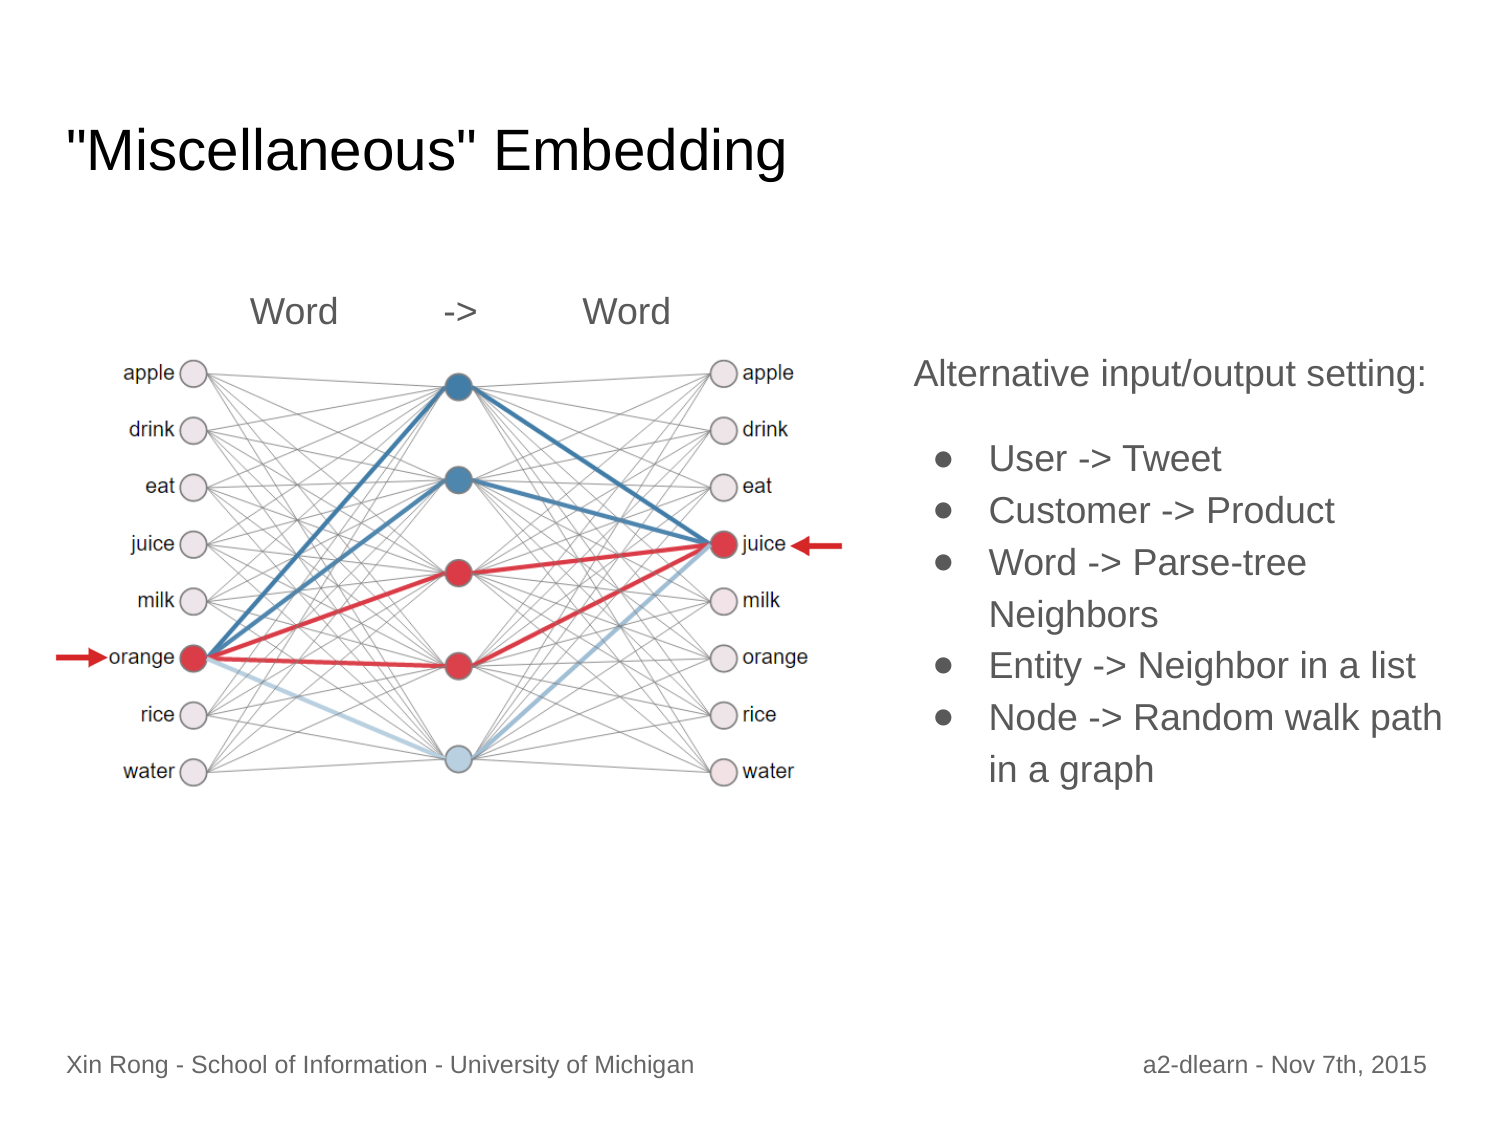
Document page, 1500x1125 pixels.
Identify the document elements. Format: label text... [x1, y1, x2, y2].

list Alternative input/output setting: User -> Tweet Customer -> Product Word -> Parse-tree Neighbors Entity -> Neighbor in a list Node -> Random walk path in a graph [898, 327, 1463, 825]
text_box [50, 342, 846, 797]
title "Miscellaneous" Embedding [51, 97, 1449, 223]
text_box Word -> Word [235, 269, 689, 341]
